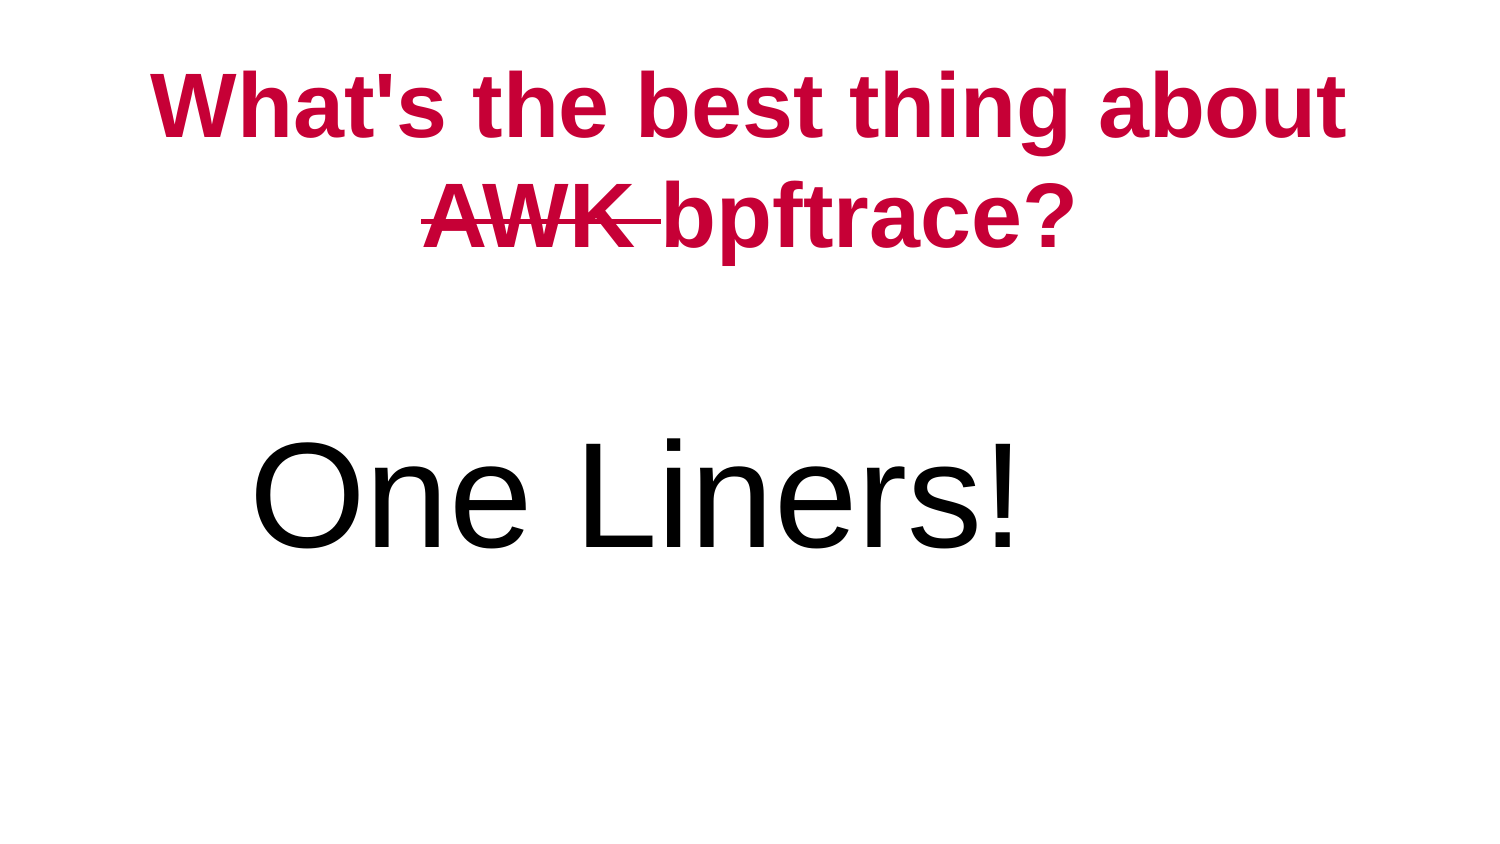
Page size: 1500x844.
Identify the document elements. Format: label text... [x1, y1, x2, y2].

title What's the best thing about AWK bpftrace? [0, 99, 1500, 213]
list One Liners! [234, 389, 1109, 678]
